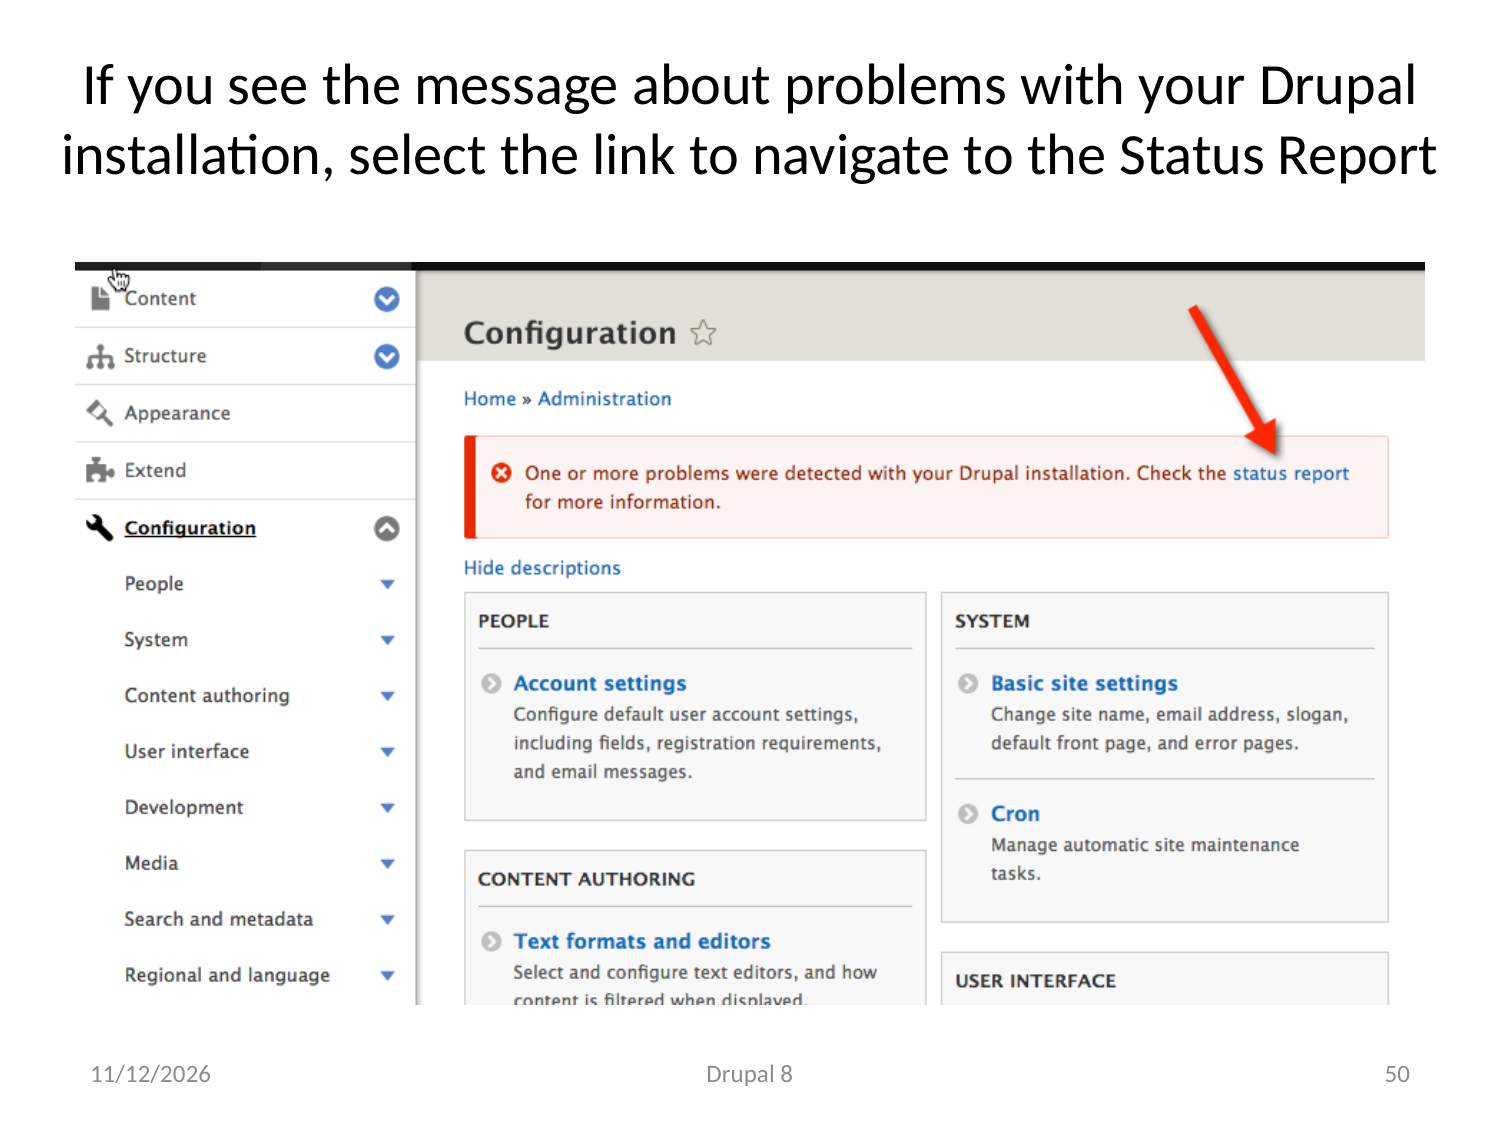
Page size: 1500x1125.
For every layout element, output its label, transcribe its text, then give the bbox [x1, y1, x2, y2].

title If you see the message about problems with your Drupal installation, select the link to navigate to the Status Report [0, 0, 1500, 233]
footer Drupal 8 [512, 1042, 988, 1103]
slide_number 50 [1074, 1042, 1425, 1103]
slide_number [75, 1042, 425, 1103]
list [74, 262, 1426, 1006]
